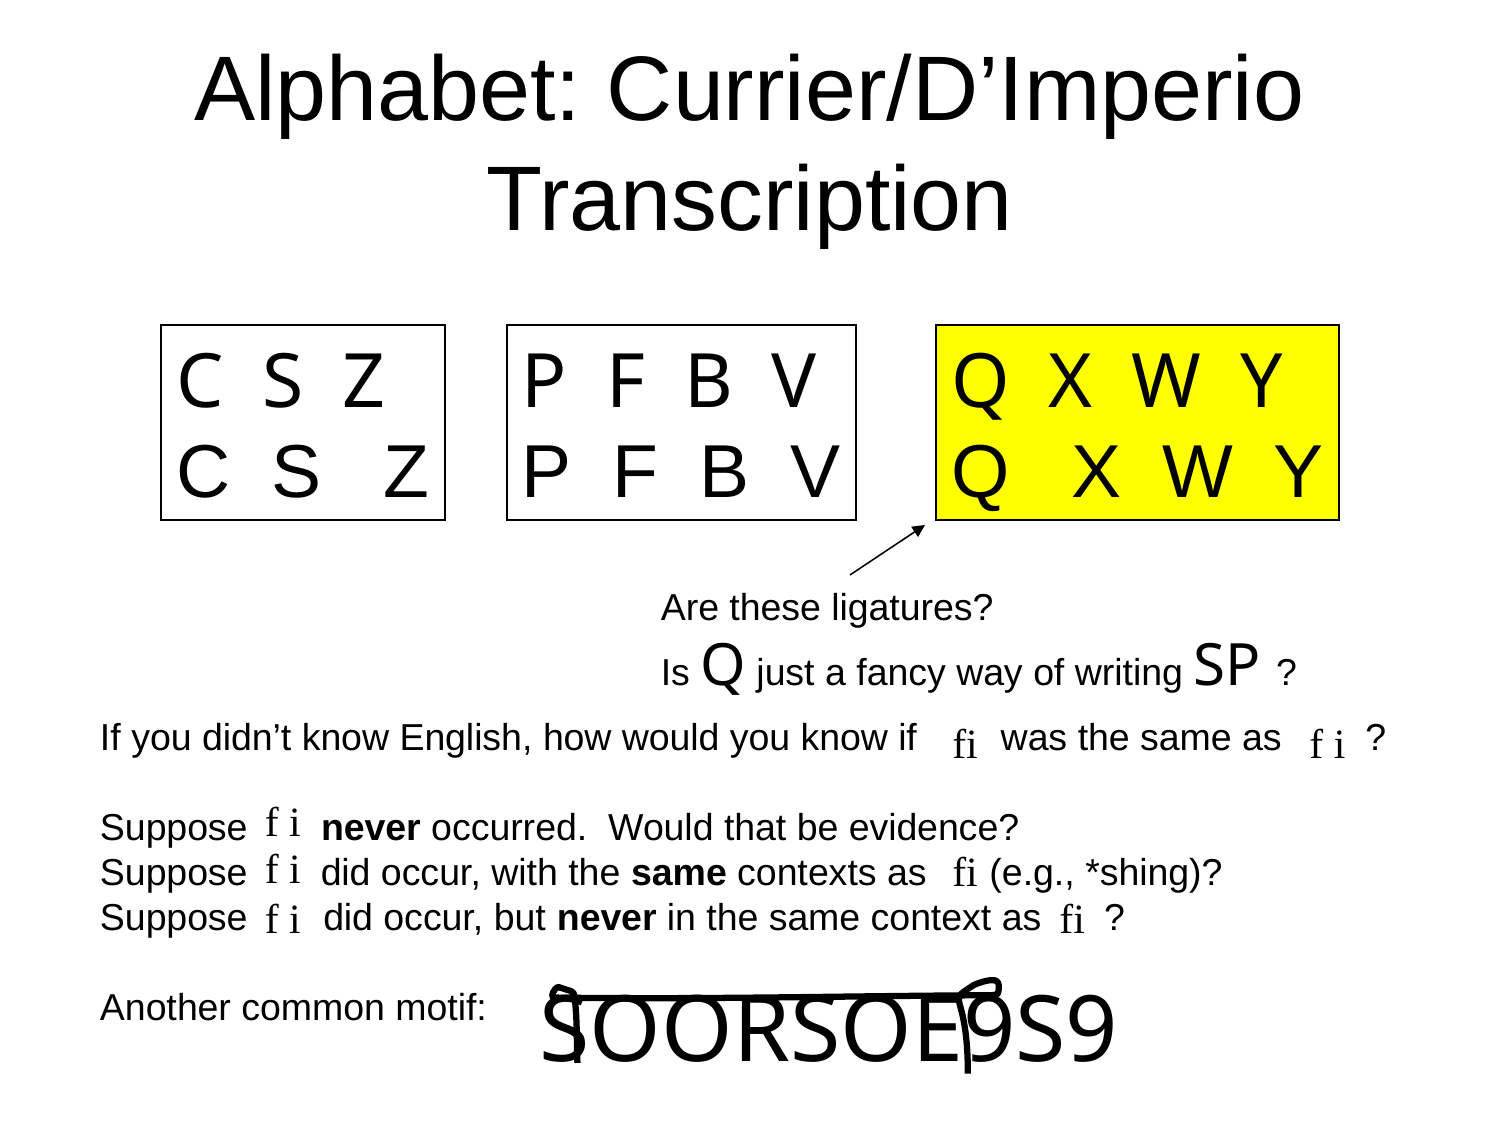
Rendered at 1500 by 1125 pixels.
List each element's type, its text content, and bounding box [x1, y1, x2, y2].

text_box f i [249, 834, 316, 884]
text_box Q X W Y Q X W Y [936, 324, 1340, 520]
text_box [524, 884, 1138, 1088]
text_box f i [249, 884, 316, 950]
text_box f i [249, 787, 316, 834]
text_box C S Z C S Z [161, 324, 445, 520]
text_box P F B V P F B V [507, 324, 856, 520]
text_box fi [937, 709, 993, 775]
text_box If you didn’t know English, how would you know if was the same as ? Suppose never occurred. Would that be evidence? Suppose did occur, with the same contexts as (e.g., *shing)? Suppose did occur, but never in the same context as ? Another common motif: [85, 705, 1403, 1036]
text_box f i [1294, 709, 1361, 775]
text_box fi [937, 837, 993, 883]
title Alphabet: Currier/D’Imperio Transcription [74, 44, 1426, 233]
text_box Are these ligatures? Is Q just a fancy way of writing SP ? [646, 575, 1312, 705]
text_box [849, 525, 925, 576]
